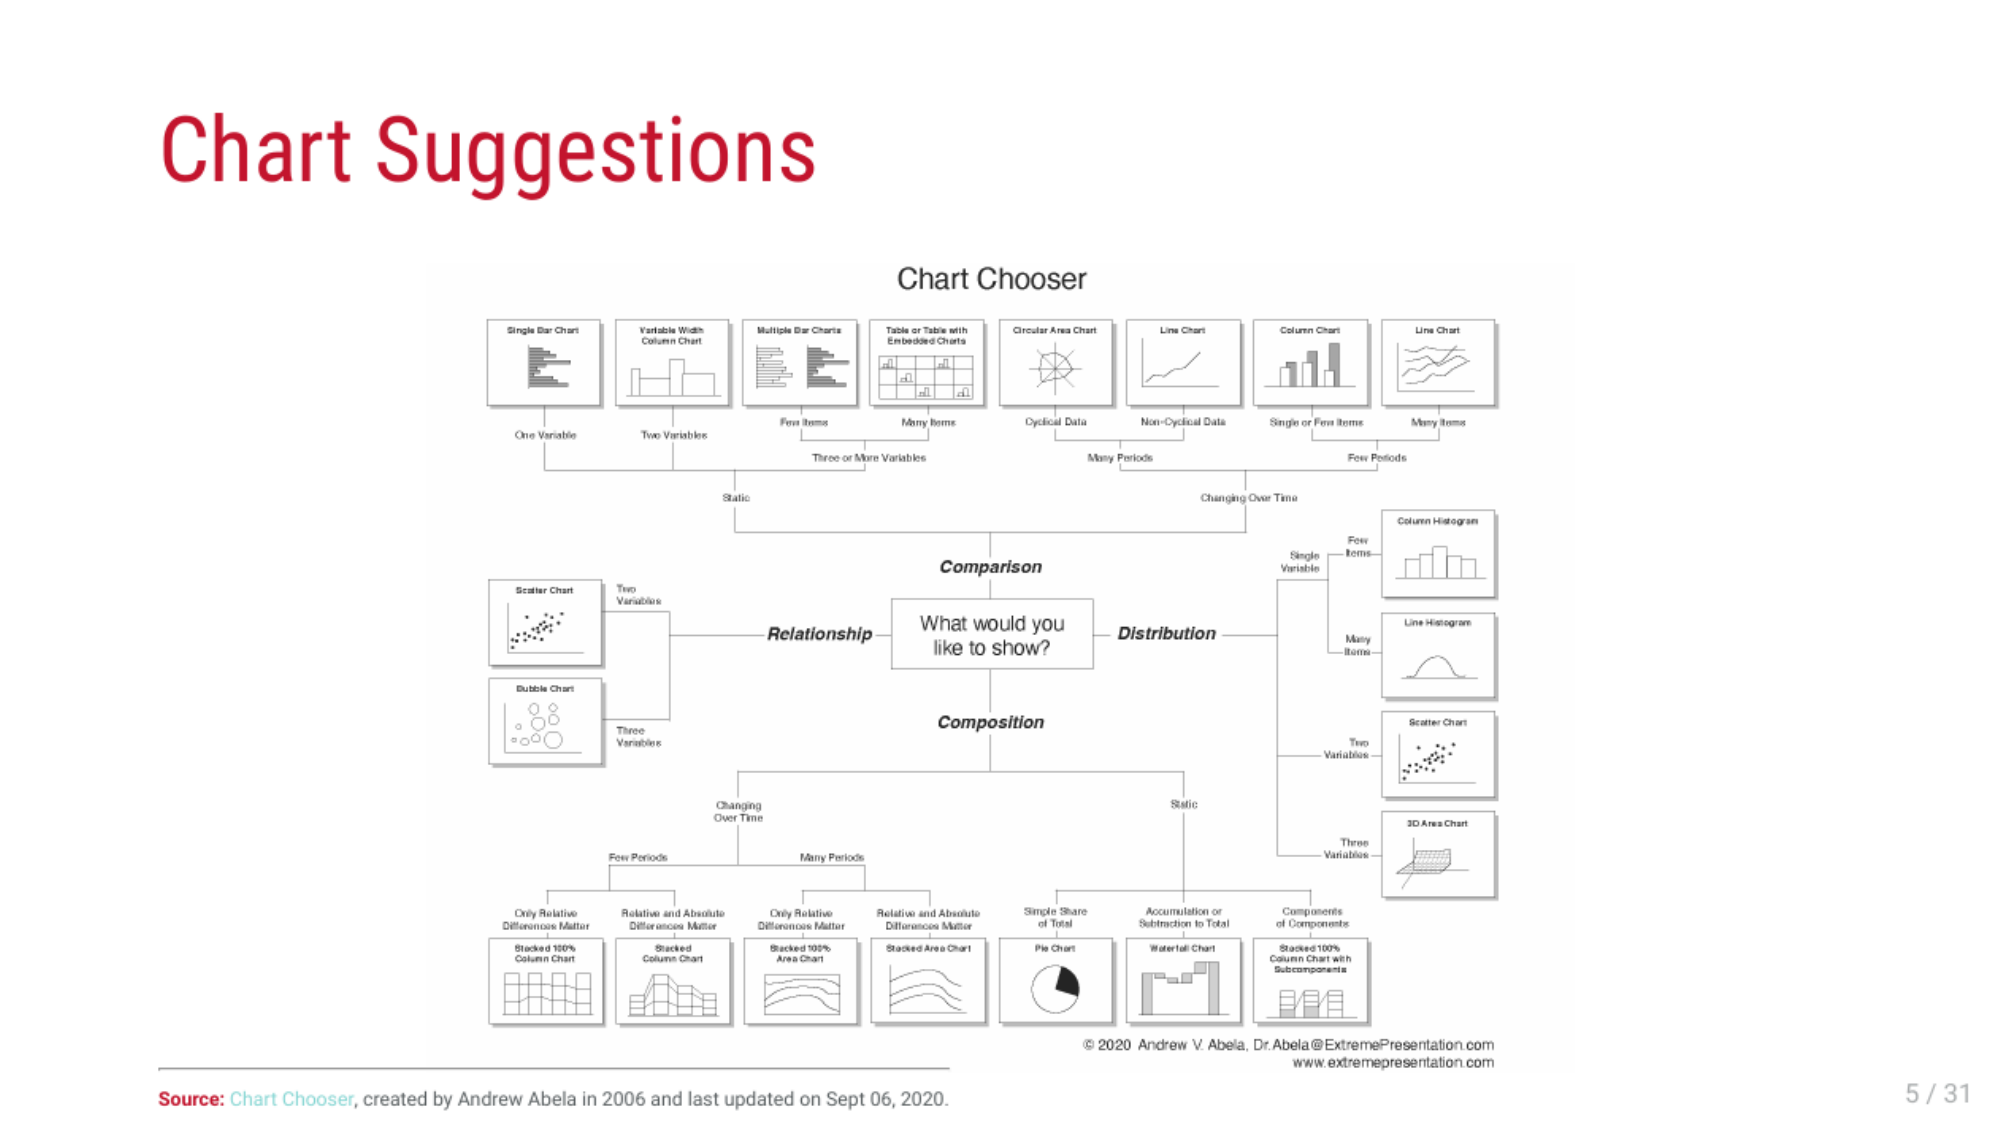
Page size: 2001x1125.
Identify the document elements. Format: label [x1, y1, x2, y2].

list [0, 0, 2000, 1125]
